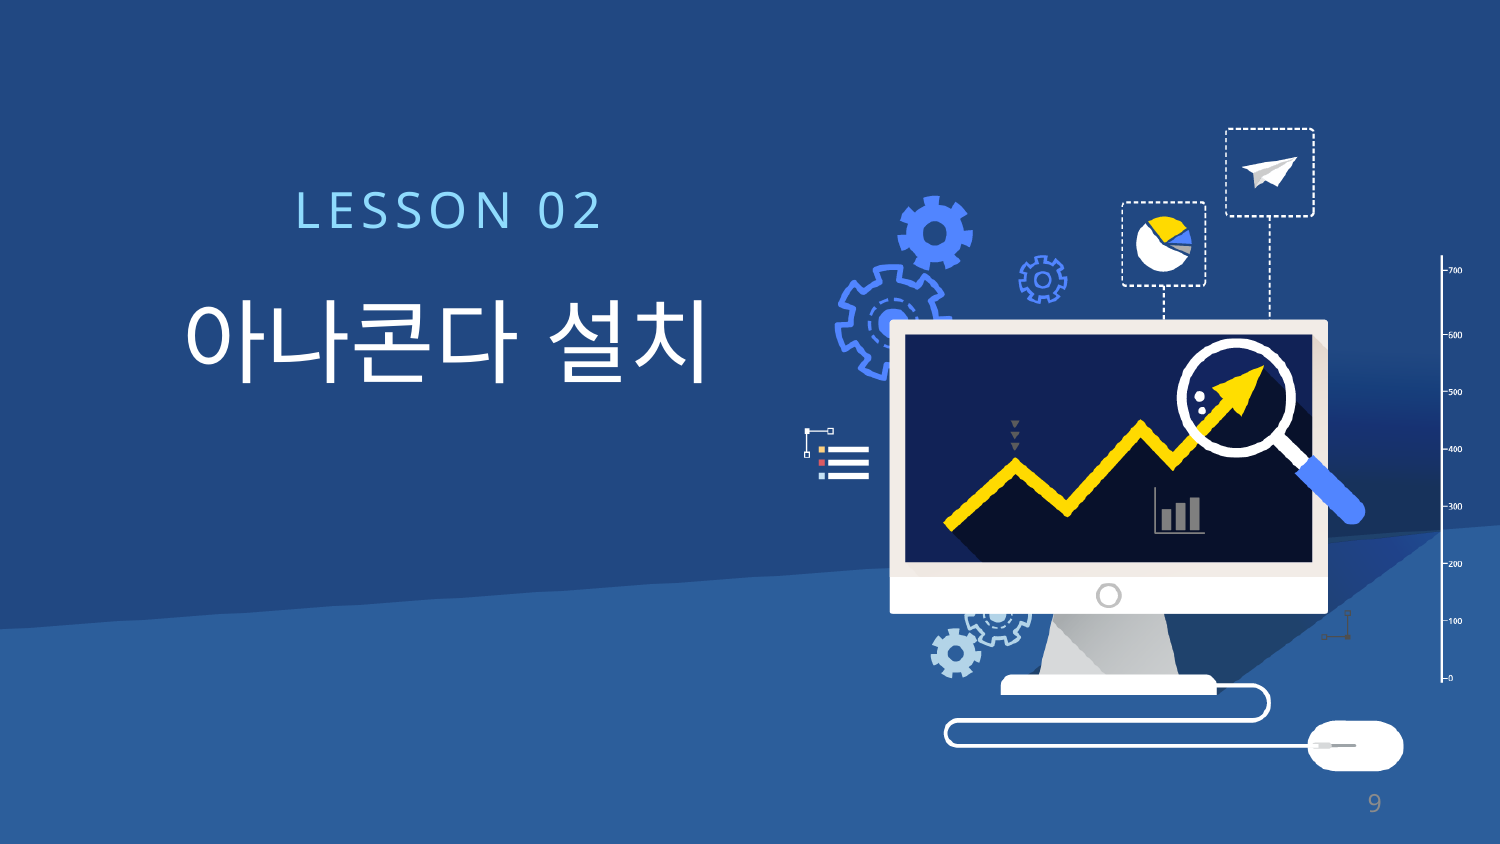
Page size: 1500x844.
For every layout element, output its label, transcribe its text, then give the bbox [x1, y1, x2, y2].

picture [0, 0, 1500, 844]
text_box 아나콘다 설치 [167, 277, 730, 403]
text_box LESSON 02 [280, 171, 616, 246]
